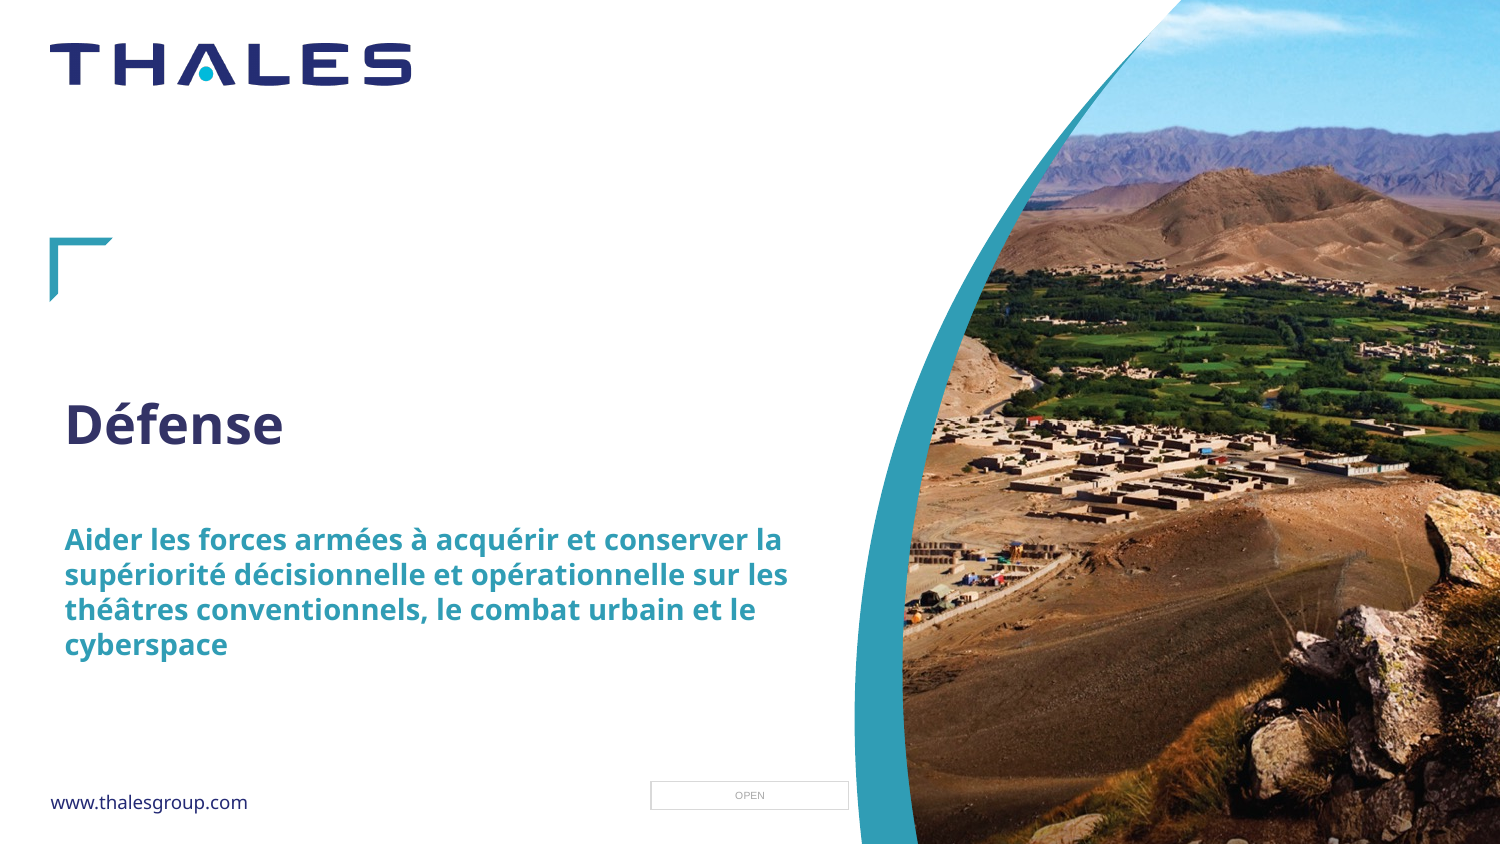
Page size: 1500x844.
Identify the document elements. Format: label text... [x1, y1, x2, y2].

picture [902, 0, 1500, 844]
title Défense [49, 565, 857, 689]
picture [38, 27, 423, 101]
subtitle Aider les forces armées à acquérir et conserver la supériorité décisionnelle et opérationnelle sur les théâtres conventionnels, le combat urbain et le cyberspace [49, 514, 857, 565]
title Défense [49, 165, 857, 514]
